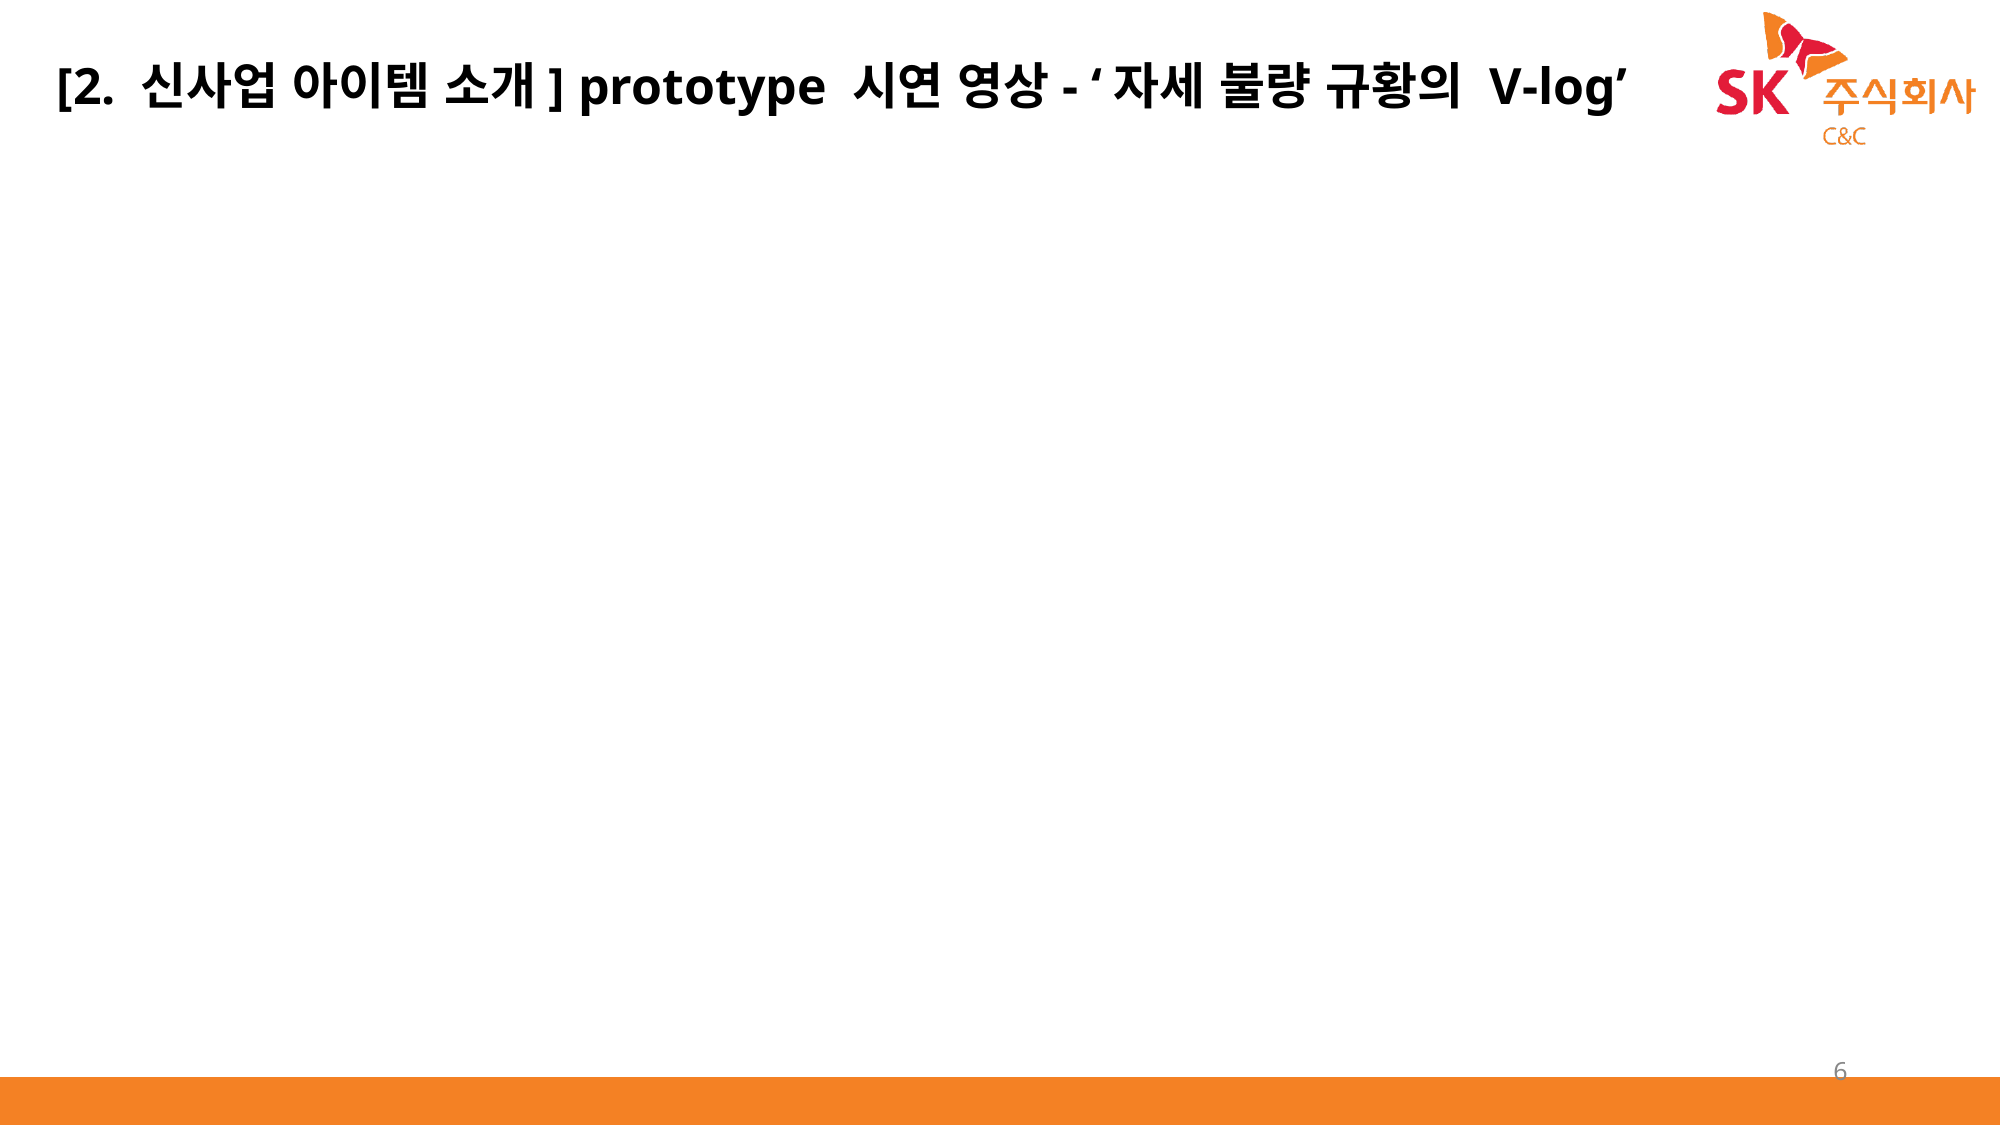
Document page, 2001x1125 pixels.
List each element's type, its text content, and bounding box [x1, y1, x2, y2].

text_box [2. 신사업 아이템 소개] prototype 시연 영상- ‘자세 불량 규황의 V-log’ [41, 33, 1666, 144]
slide_number 6 [1412, 1042, 1863, 1103]
picture [1702, 0, 1984, 225]
